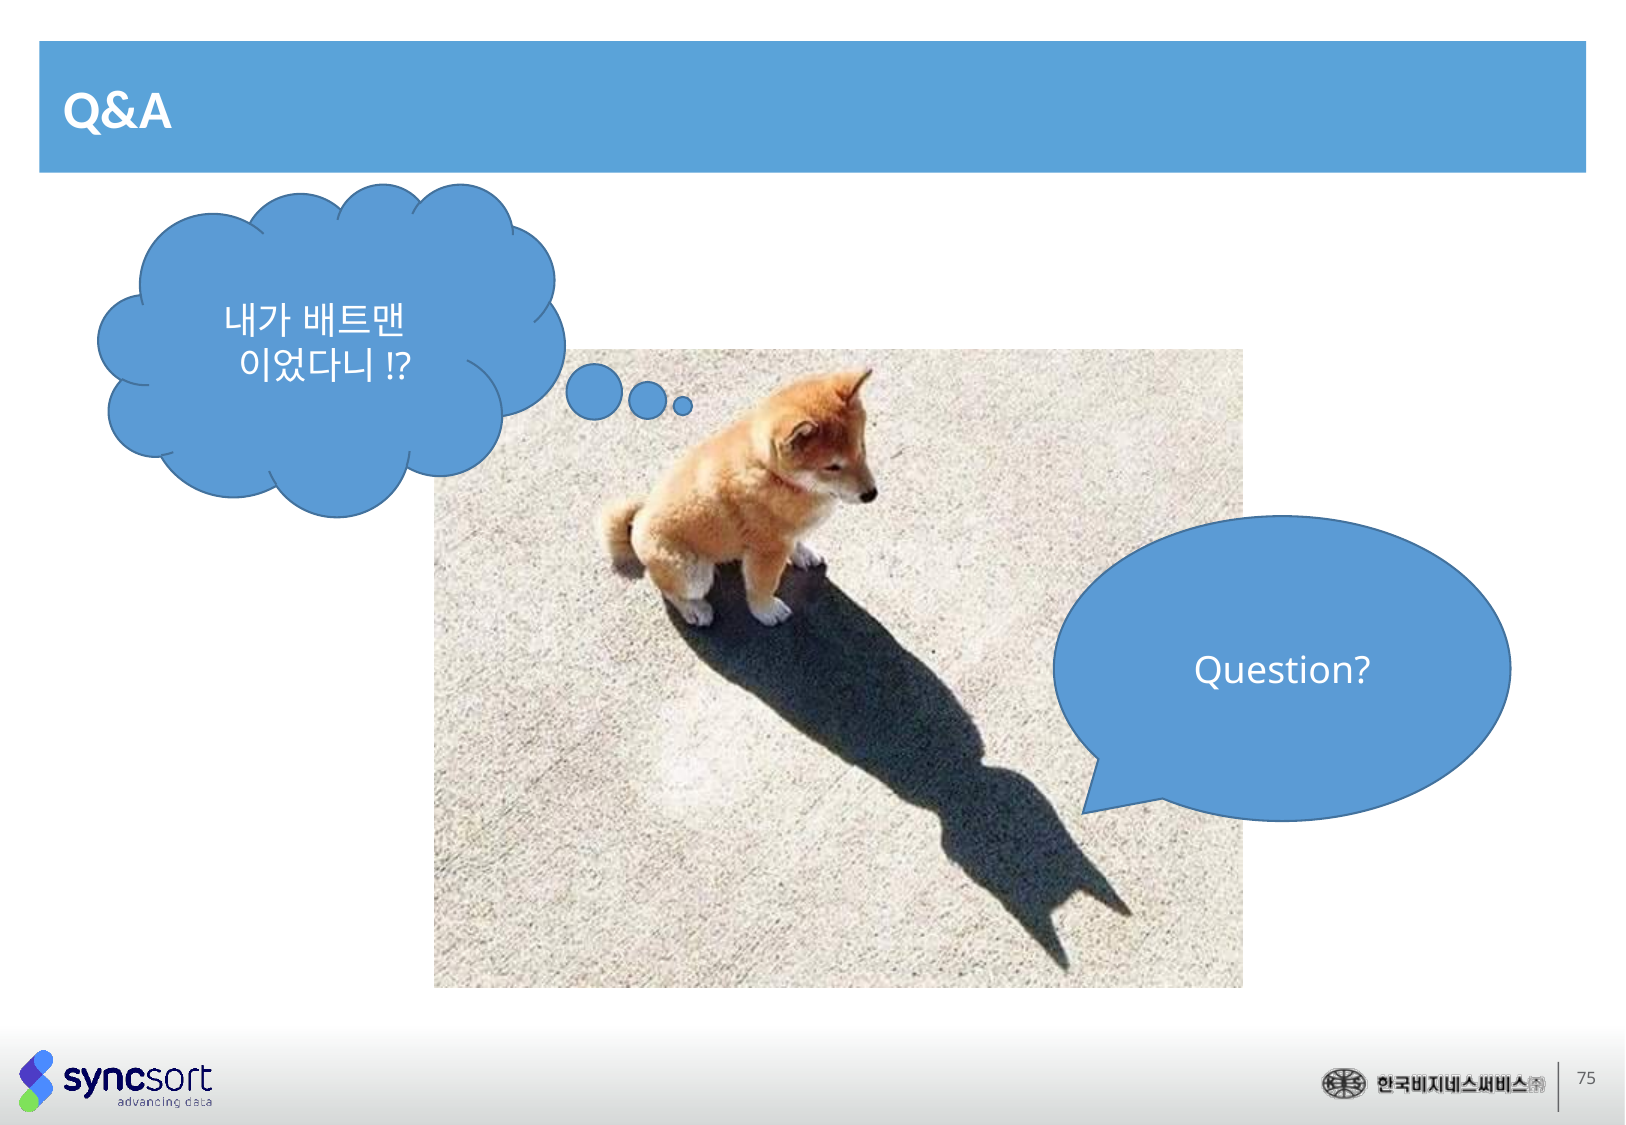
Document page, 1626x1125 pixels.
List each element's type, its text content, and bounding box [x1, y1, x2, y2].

picture [0, 1024, 1625, 1125]
text_box 내가 배트맨 이었다니!? [98, 184, 565, 518]
picture [434, 349, 1244, 988]
text_box Question? [1244, 516, 1511, 822]
text_box Q&A [48, 47, 1579, 166]
